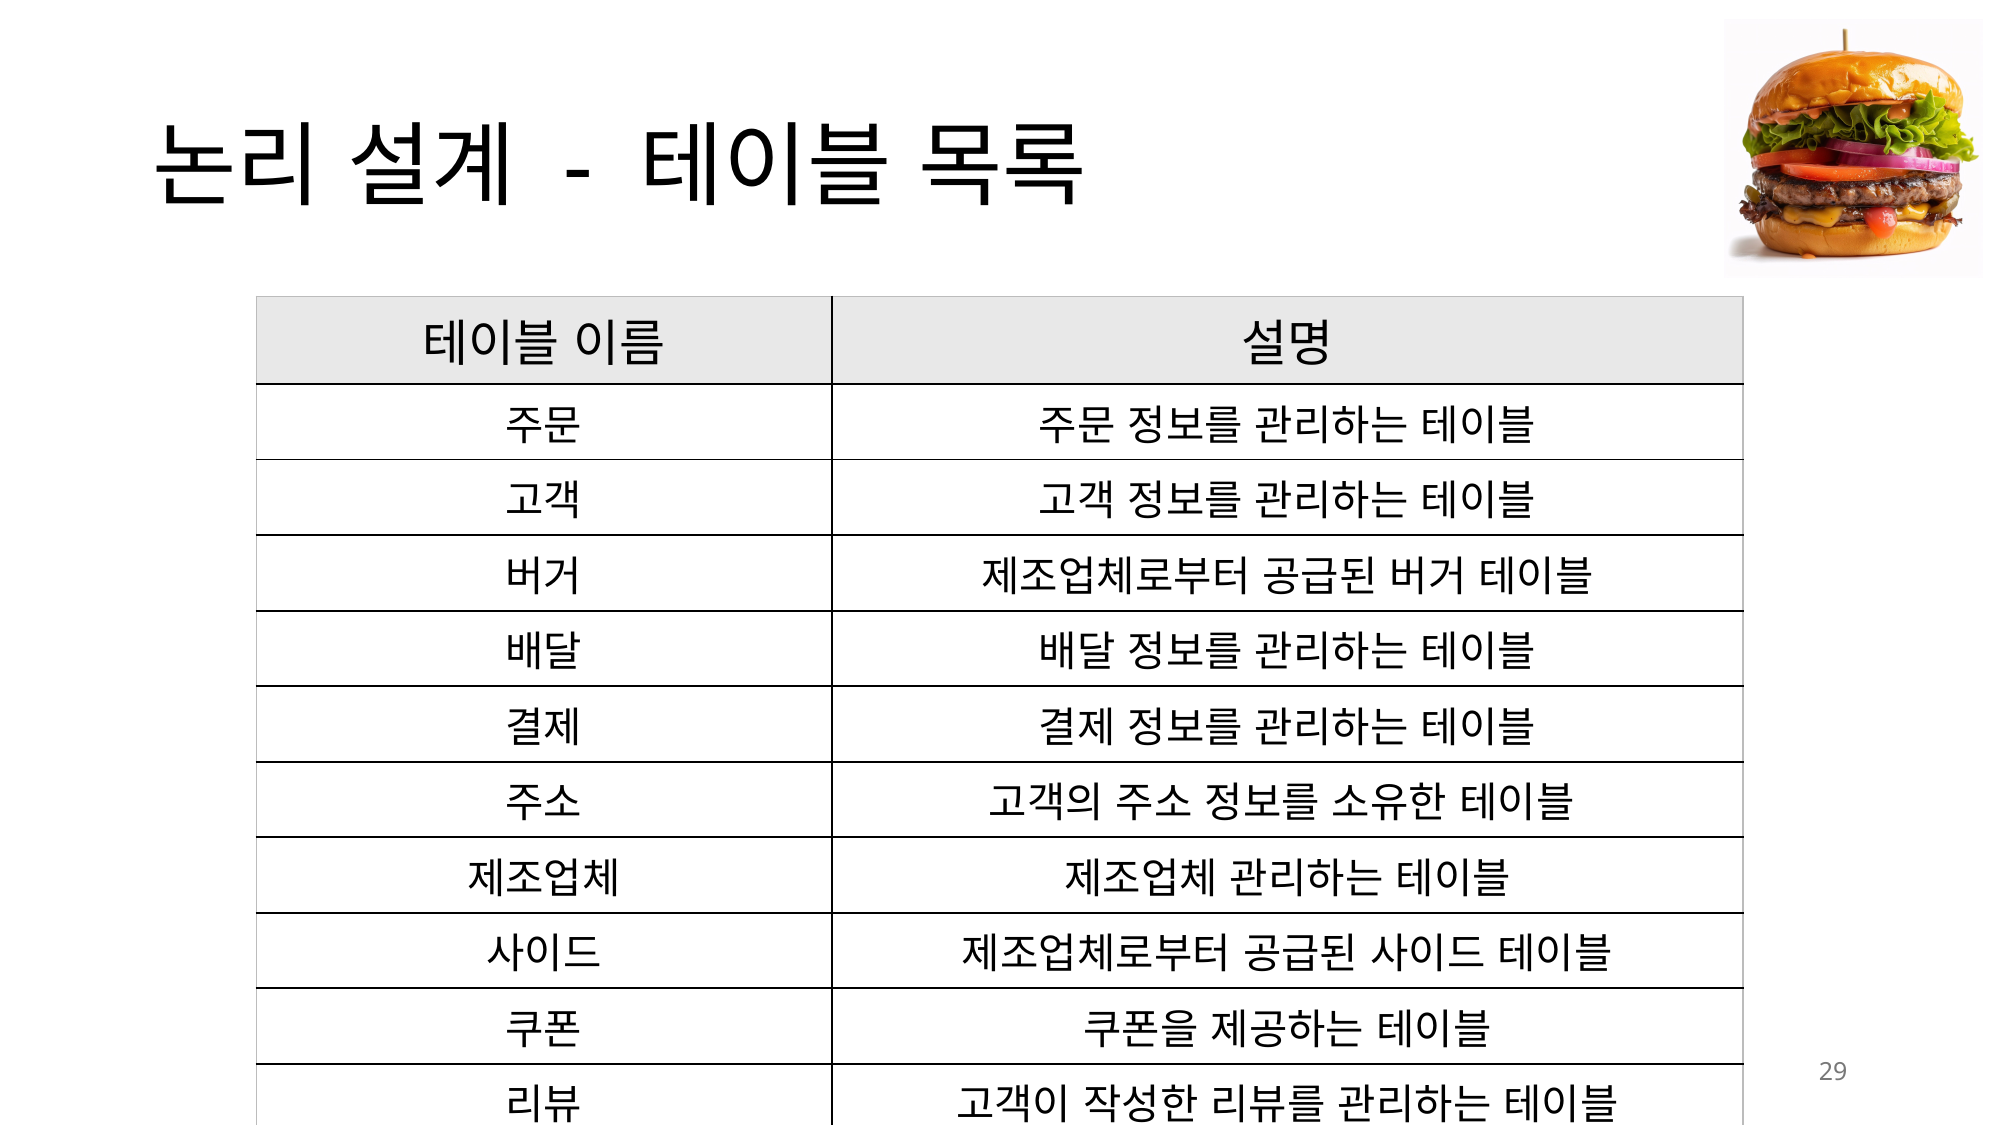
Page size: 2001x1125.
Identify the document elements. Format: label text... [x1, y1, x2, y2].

picture [1724, 19, 1983, 278]
table_cell 제조업체로부터 공급된 버거 테이블 [833, 536, 1742, 610]
table_cell 결제 [257, 687, 831, 761]
table_cell 고객이 작성한 리뷰를 관리하는 테이블 [833, 1065, 1742, 1125]
table_cell 고객의 주소 정보를 소유한 테이블 [833, 763, 1742, 836]
table_cell 제조업체 [257, 838, 831, 912]
table_header 설명 [833, 297, 1742, 383]
table_cell 주문 [257, 385, 831, 459]
title 논리 설계 - 테이블 목록 [137, 59, 1863, 278]
table_cell 사이드 [257, 914, 831, 987]
table_cell 버거 [257, 536, 831, 610]
table_cell 쿠폰 [257, 989, 831, 1063]
slide_number 29 [1412, 1042, 1863, 1103]
table_cell 고객 [257, 460, 831, 534]
table_cell 리뷰 [257, 1065, 831, 1125]
table_cell 고객 정보를 관리하는 테이블 [833, 460, 1742, 534]
table_cell 주소 [257, 763, 831, 836]
table_cell 제조업체 관리하는 테이블 [833, 838, 1742, 912]
table_header 테이블 이름 [257, 297, 831, 383]
table_cell 주문 정보를 관리하는 테이블 [833, 385, 1742, 459]
table_cell 제조업체로부터 공급된 사이드 테이블 [833, 914, 1742, 987]
table_cell 배달 [257, 612, 831, 685]
table_cell 쿠폰을 제공하는 테이블 [833, 989, 1742, 1063]
table_cell 배달 정보를 관리하는 테이블 [833, 612, 1742, 685]
table_cell 결제 정보를 관리하는 테이블 [833, 687, 1742, 761]
